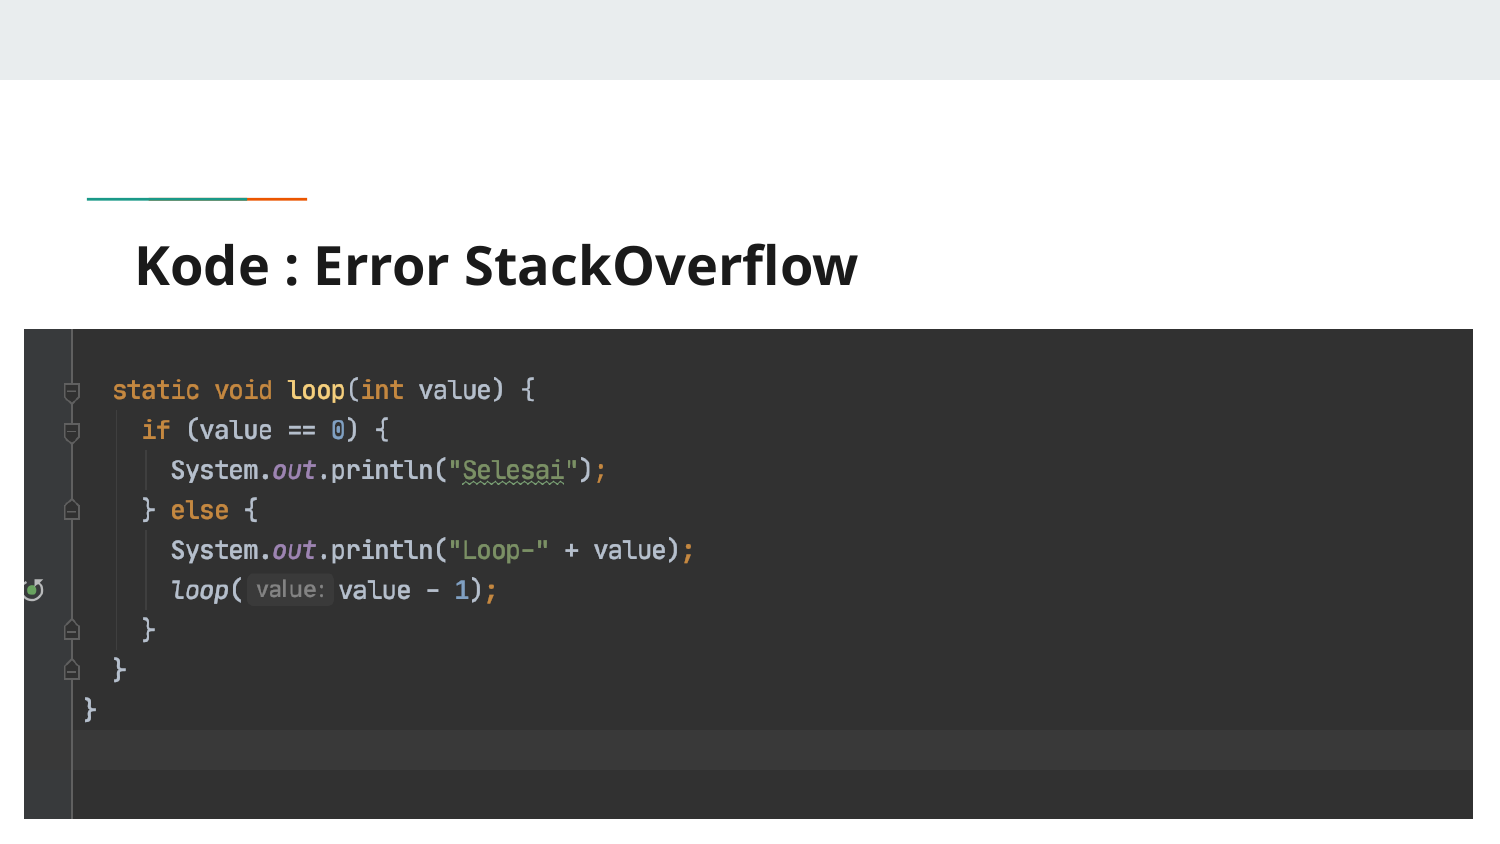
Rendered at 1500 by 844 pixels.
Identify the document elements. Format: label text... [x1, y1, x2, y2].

picture [24, 328, 1473, 819]
title Kode : Error StackOverflow [119, 216, 1381, 305]
